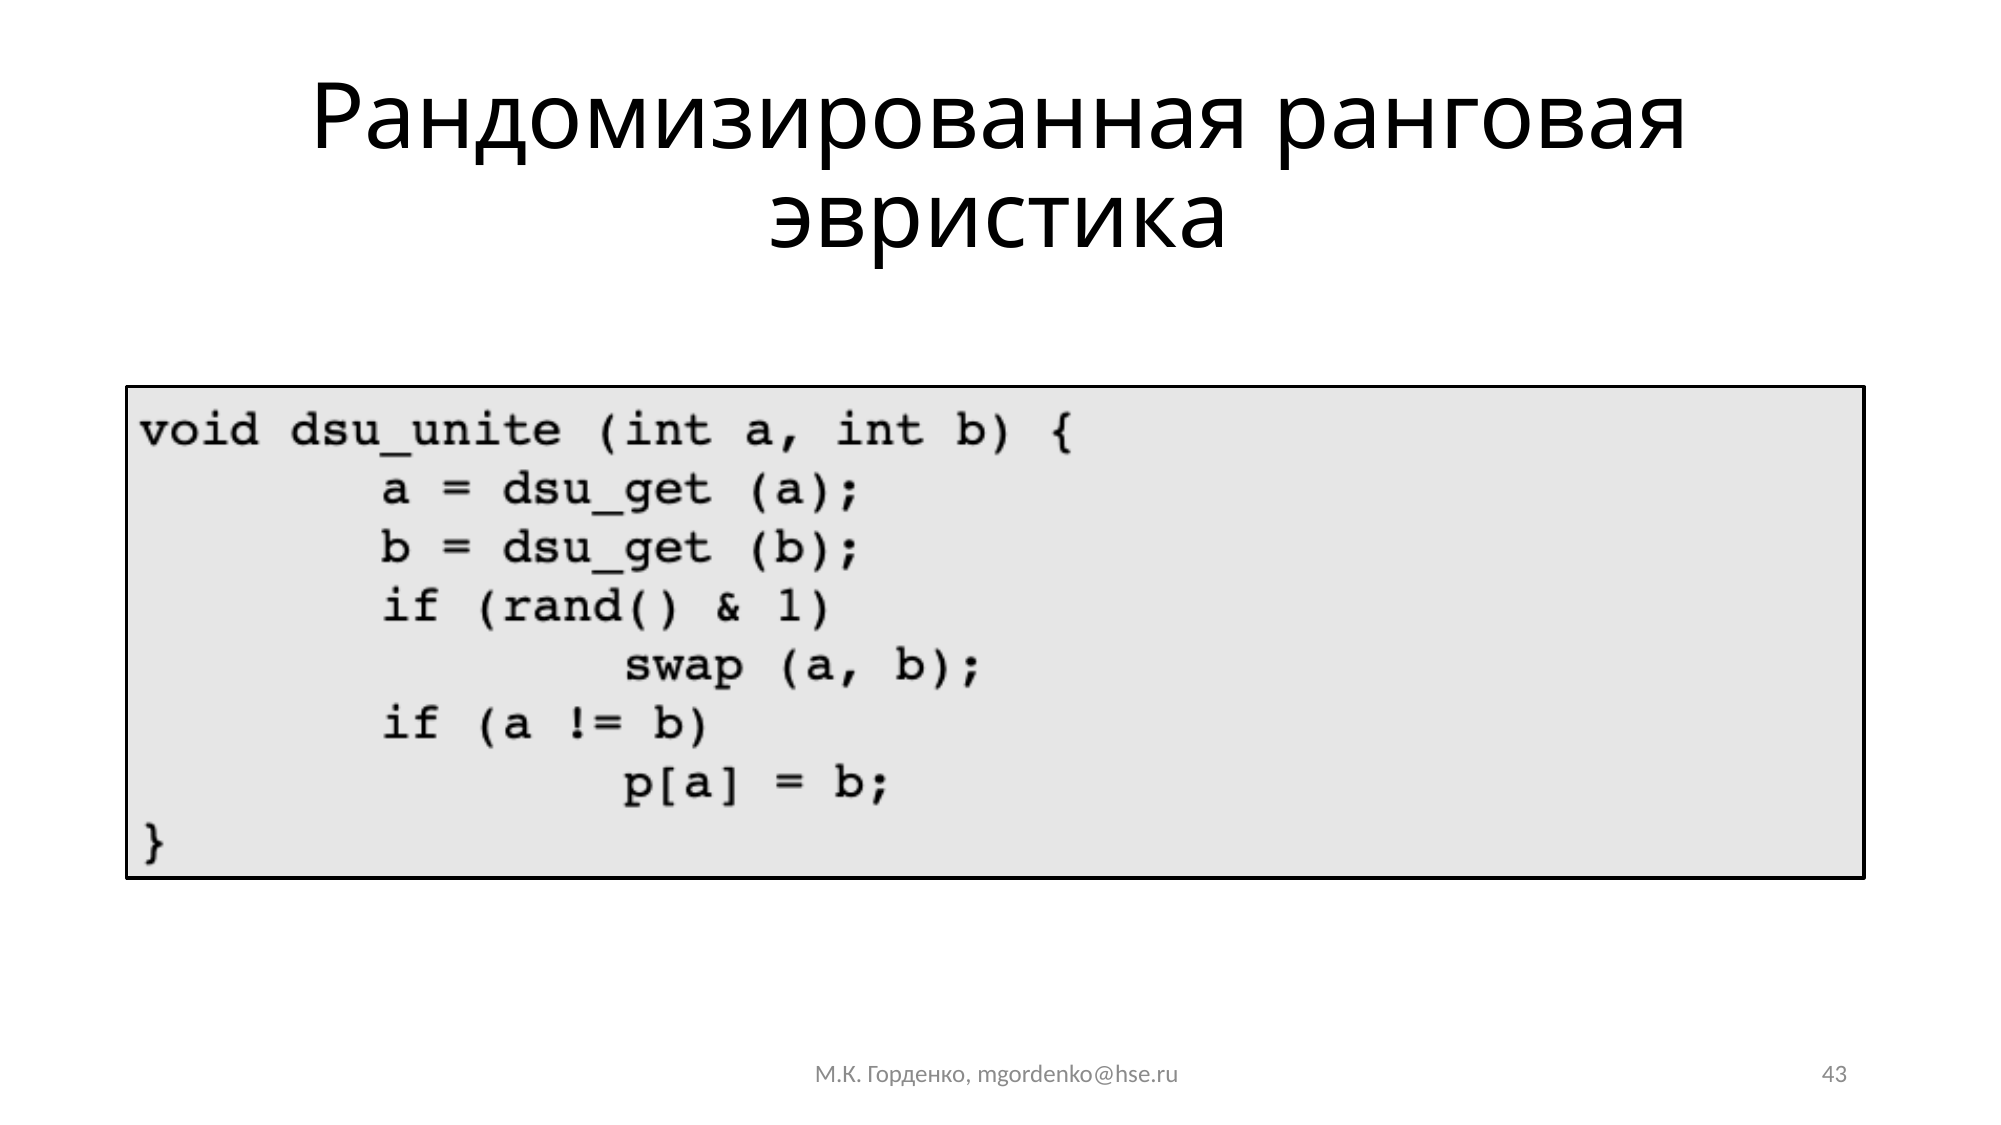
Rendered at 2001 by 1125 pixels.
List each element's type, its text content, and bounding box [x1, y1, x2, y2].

slide_number 43 [1412, 1042, 1863, 1103]
title Рандомизированная ранговая эвристика [137, 59, 1863, 278]
footer М.К. Горденко, mgordenko@hse.ru [662, 1042, 1338, 1103]
picture [128, 388, 1863, 877]
